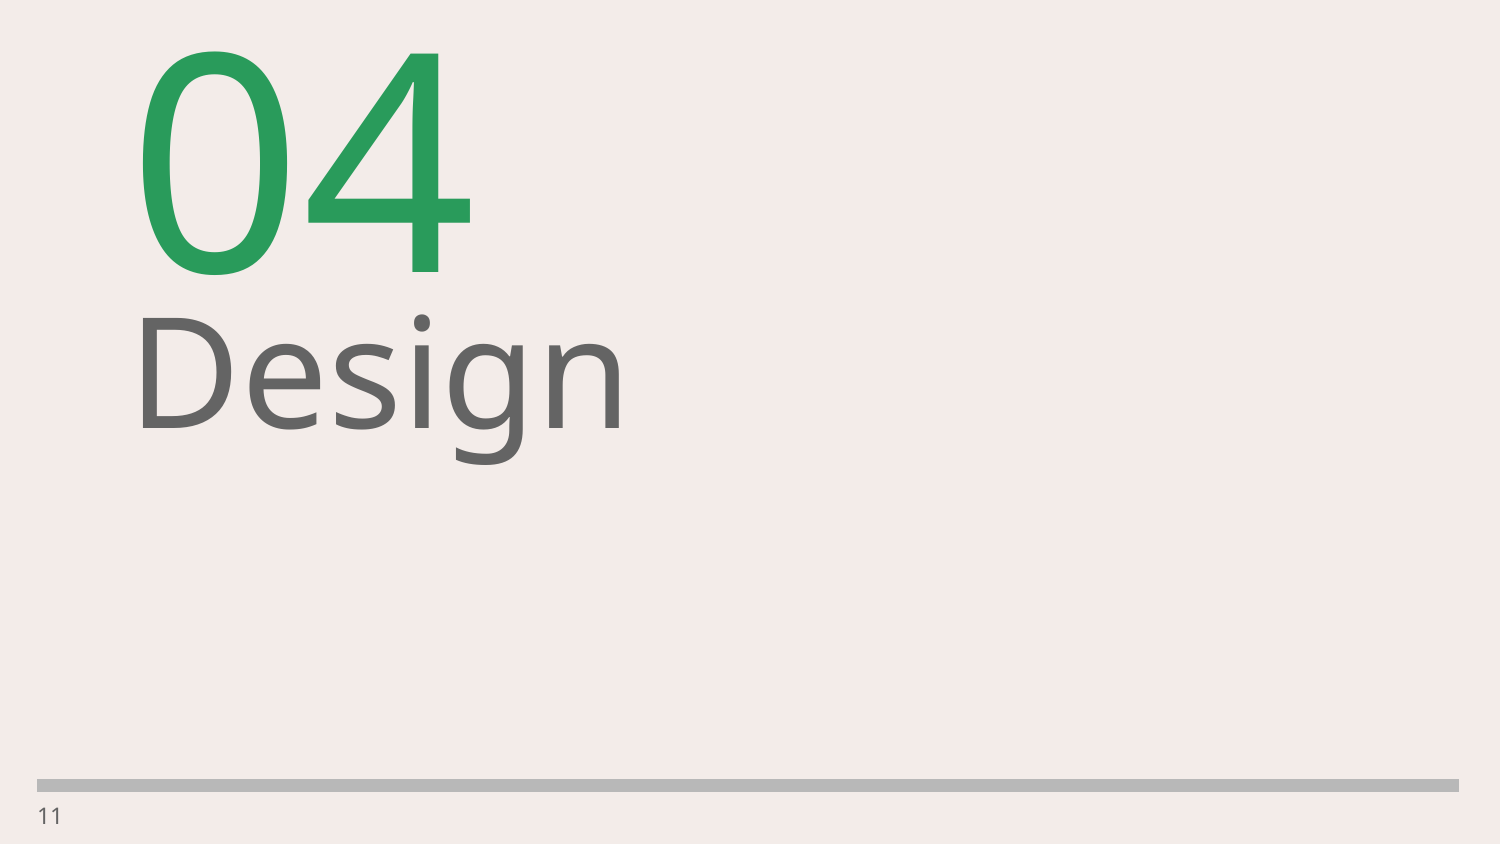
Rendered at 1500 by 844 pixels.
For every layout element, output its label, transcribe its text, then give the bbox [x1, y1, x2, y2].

slide_number ‹#› [37, 801, 112, 830]
title 04 [128, 31, 1415, 328]
title Design [128, 328, 1415, 482]
